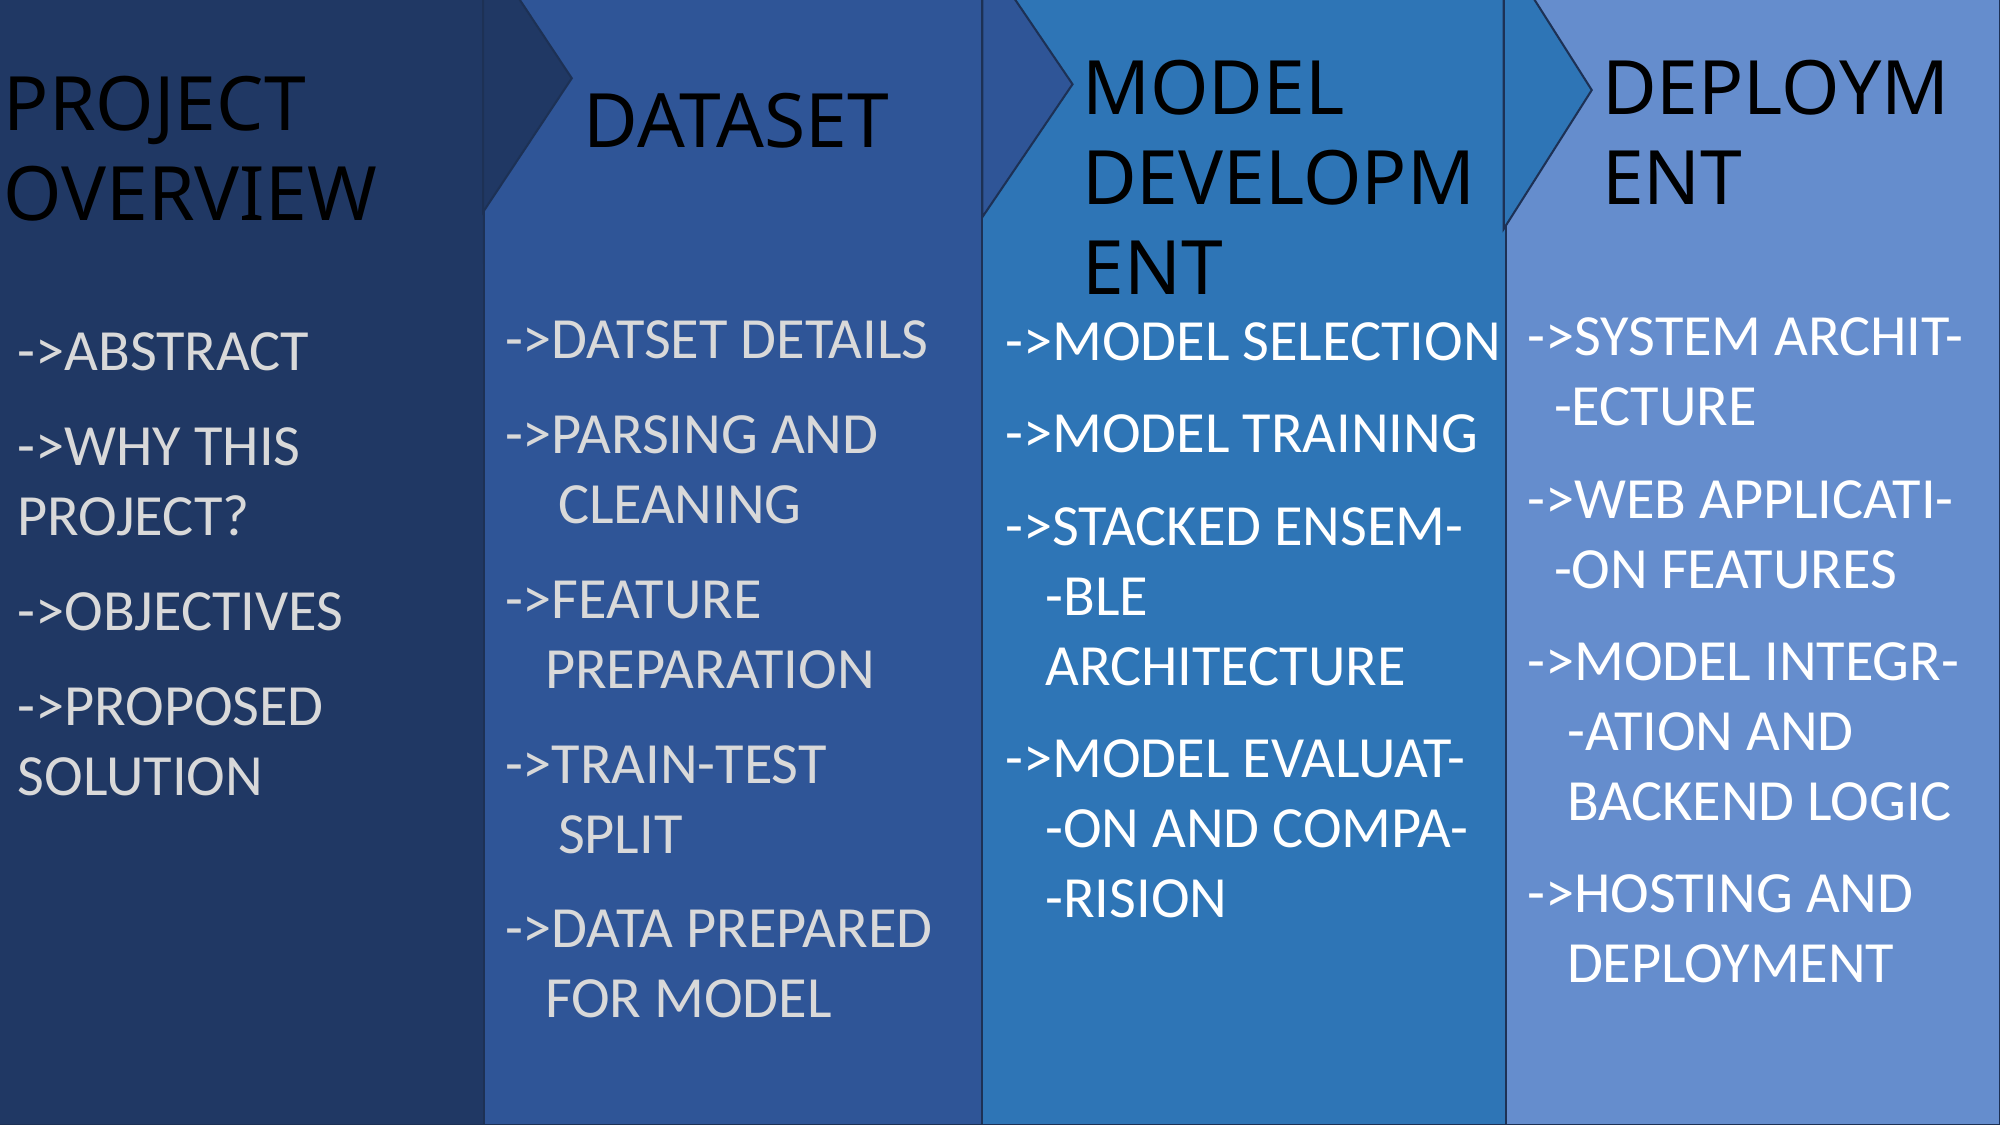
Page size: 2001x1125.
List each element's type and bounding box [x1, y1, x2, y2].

text_box [0, 0, 2000, 1125]
